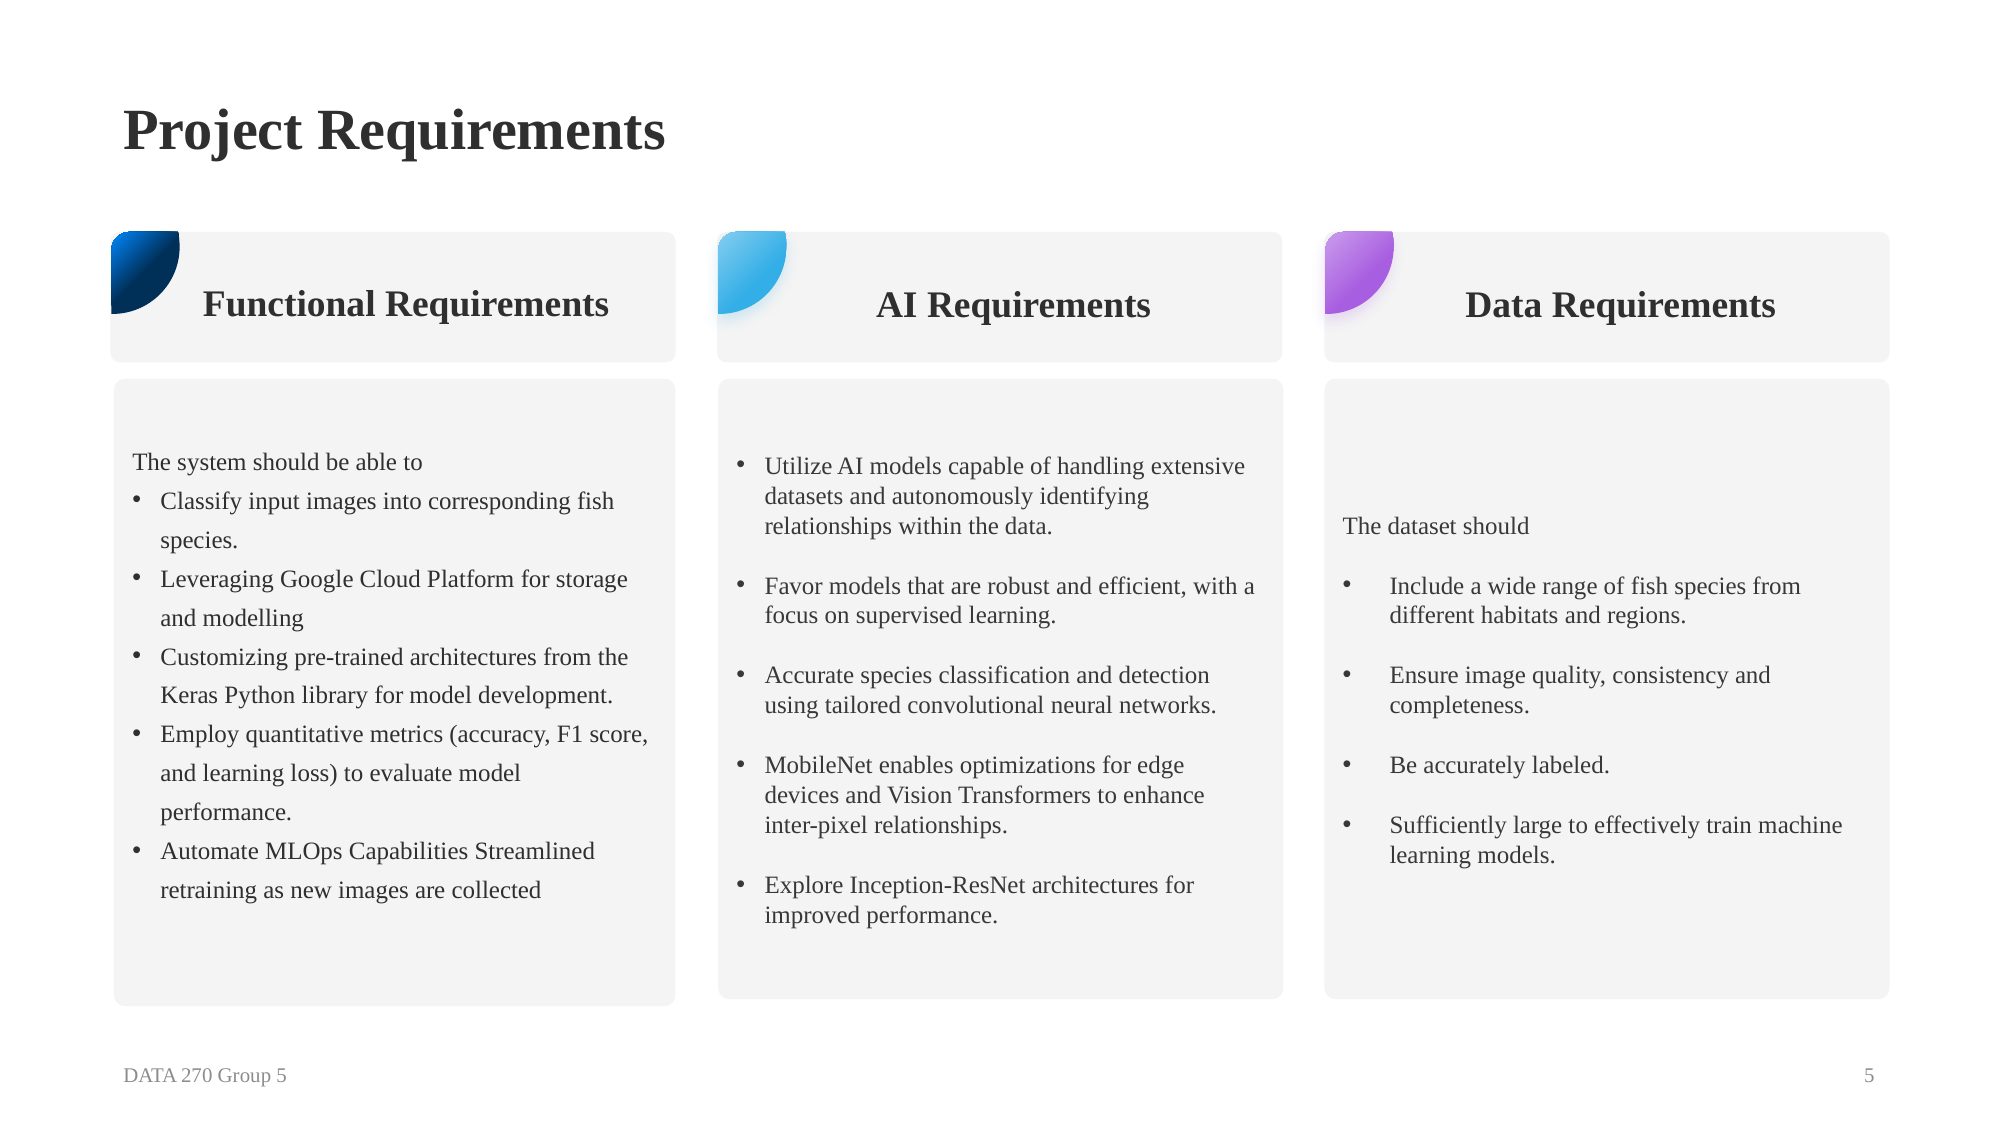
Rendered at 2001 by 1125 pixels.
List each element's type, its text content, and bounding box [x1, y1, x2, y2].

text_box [110, 231, 1890, 1007]
title Project Requirements [108, 21, 1890, 169]
slide_number ‹#› [1274, 1051, 1890, 1097]
footer DATA 270 Group 5 [108, 1051, 724, 1097]
